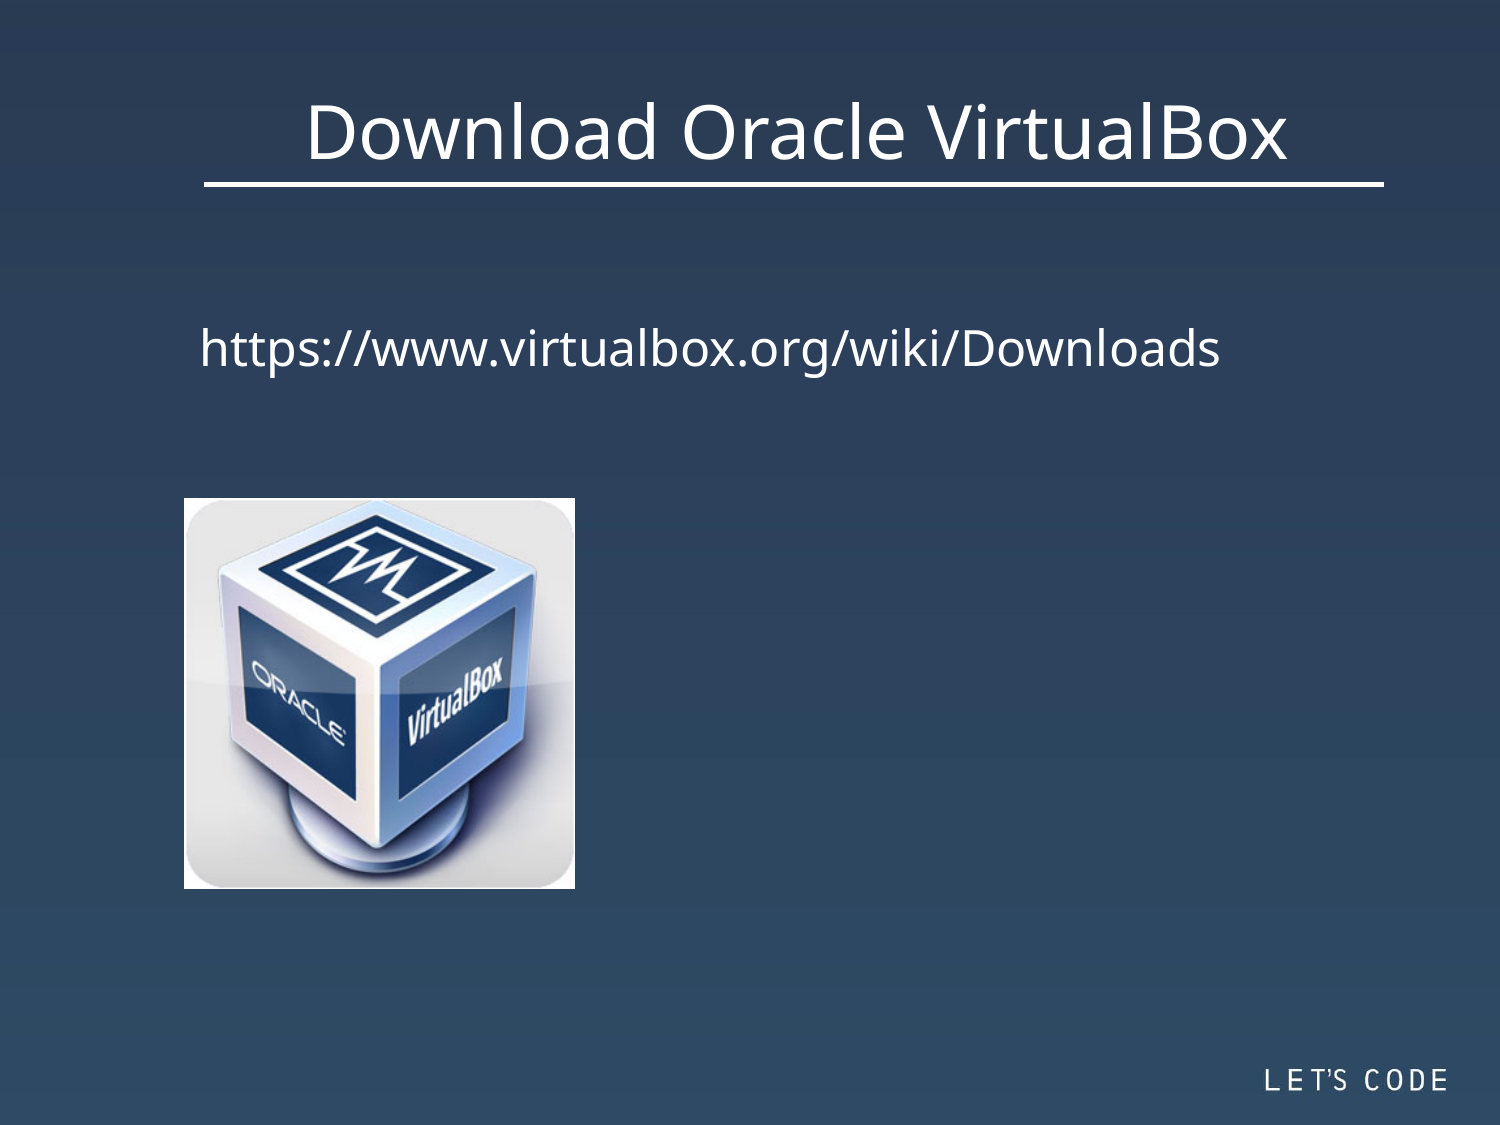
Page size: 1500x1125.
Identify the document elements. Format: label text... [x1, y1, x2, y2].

text_box Download Oracle VirtualBox [195, 69, 1399, 168]
picture [0, 0, 1500, 1125]
text_box https://www.virtualbox.org/wiki/Downloads [184, 301, 1405, 510]
